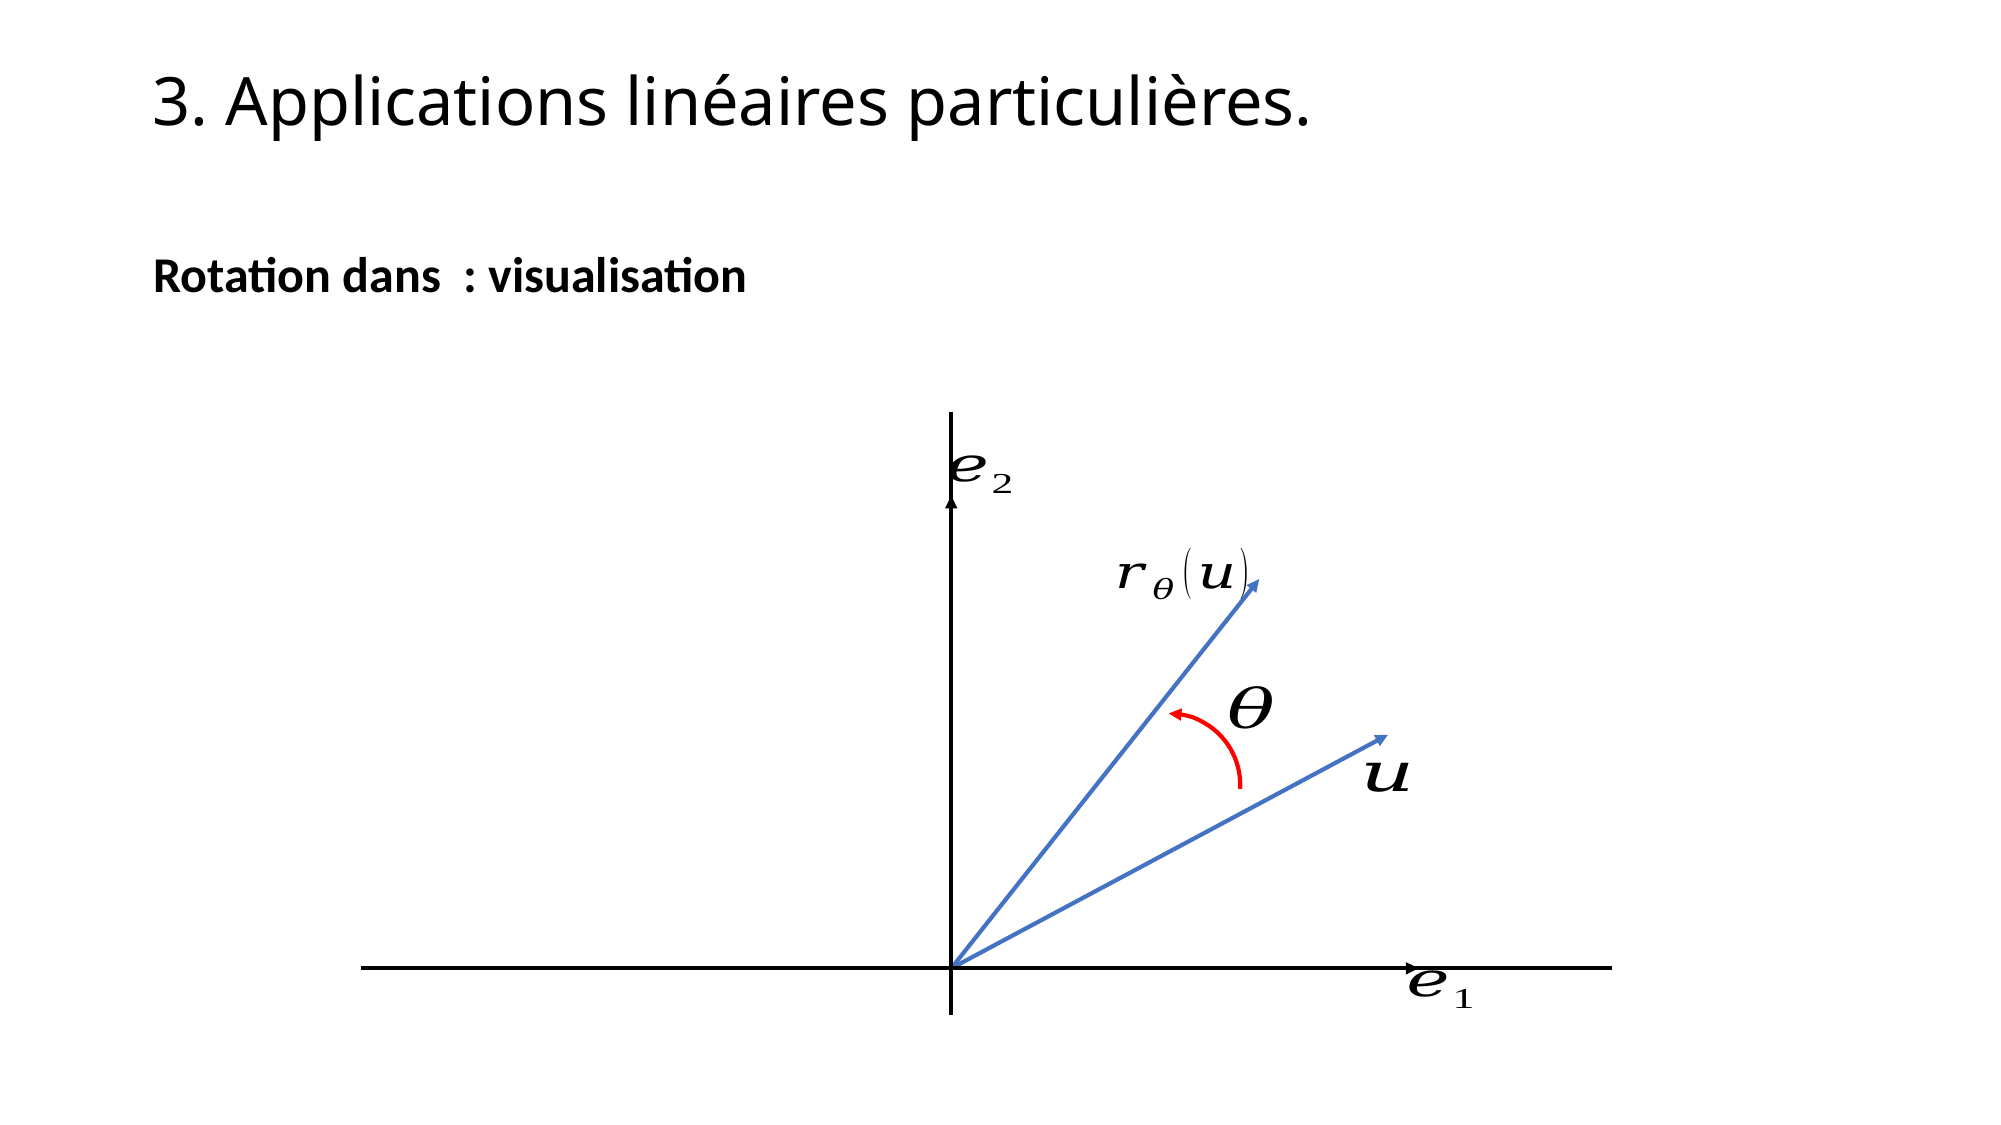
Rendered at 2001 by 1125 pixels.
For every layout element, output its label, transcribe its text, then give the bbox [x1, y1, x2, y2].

text_box 3. Applications linéaires particulières. [137, 59, 1863, 155]
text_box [1260, 734, 1388, 968]
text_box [952, 579, 1260, 968]
